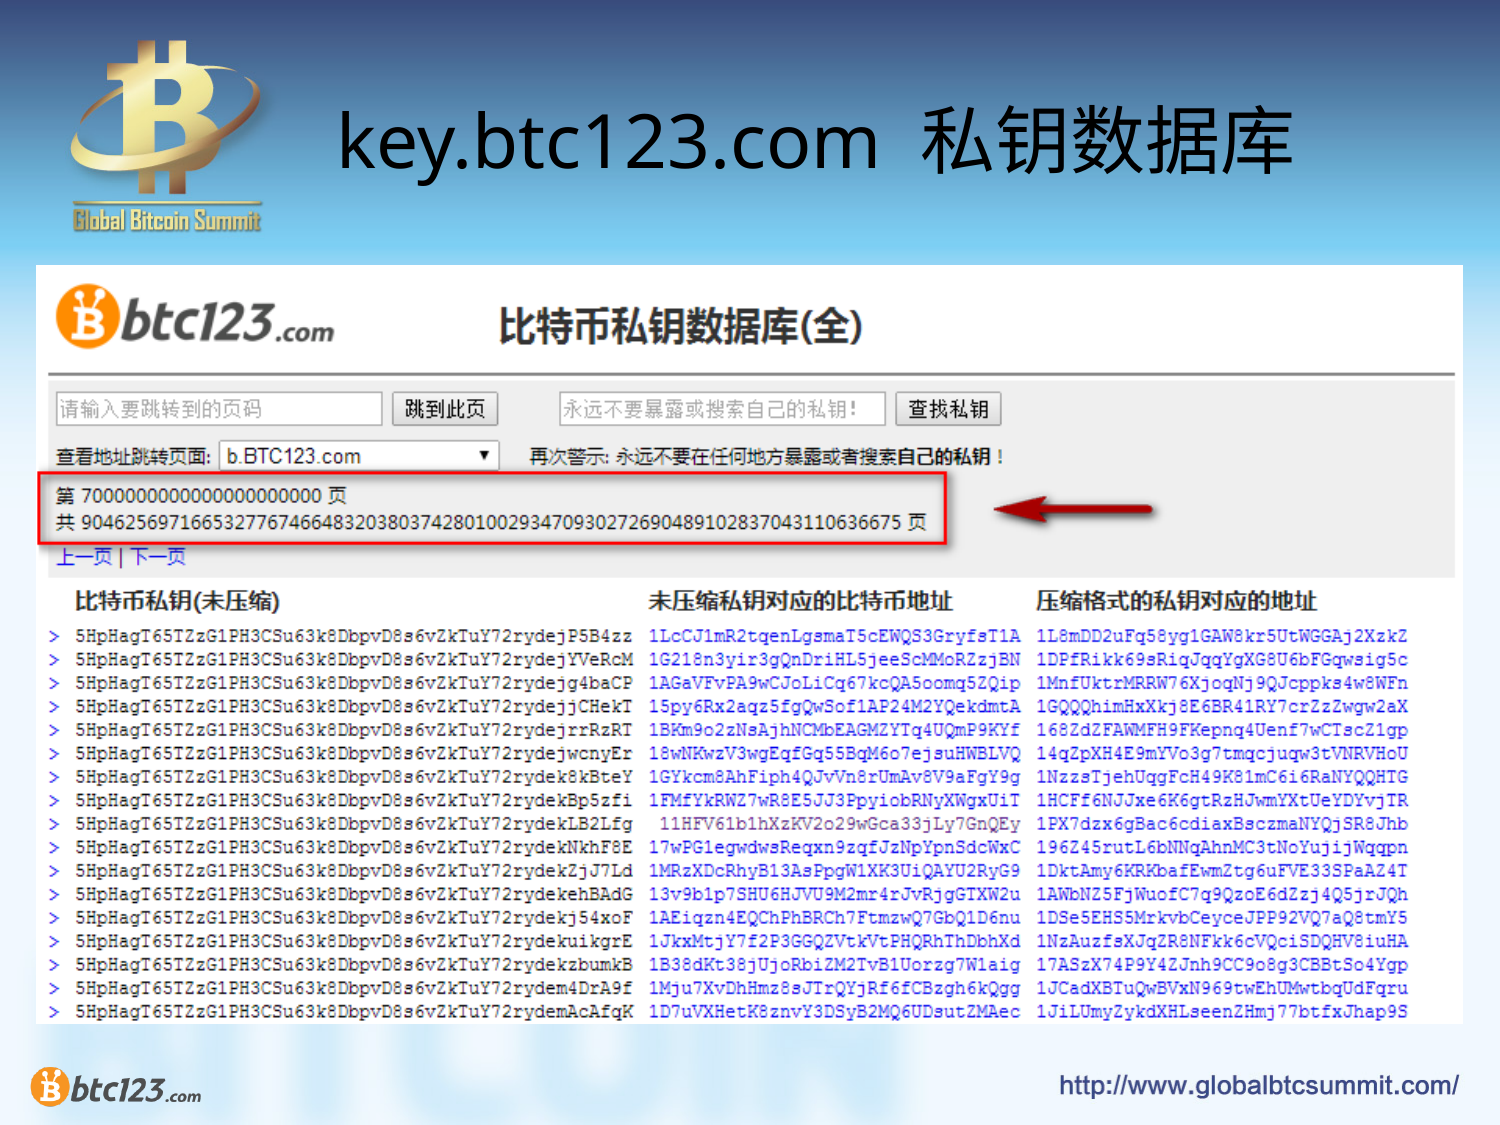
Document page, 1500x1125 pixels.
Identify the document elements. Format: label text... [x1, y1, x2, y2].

picture [23, 1056, 207, 1118]
picture [36, 265, 1464, 1024]
title key.btc123.com 私钥数据库 [206, 45, 1425, 233]
